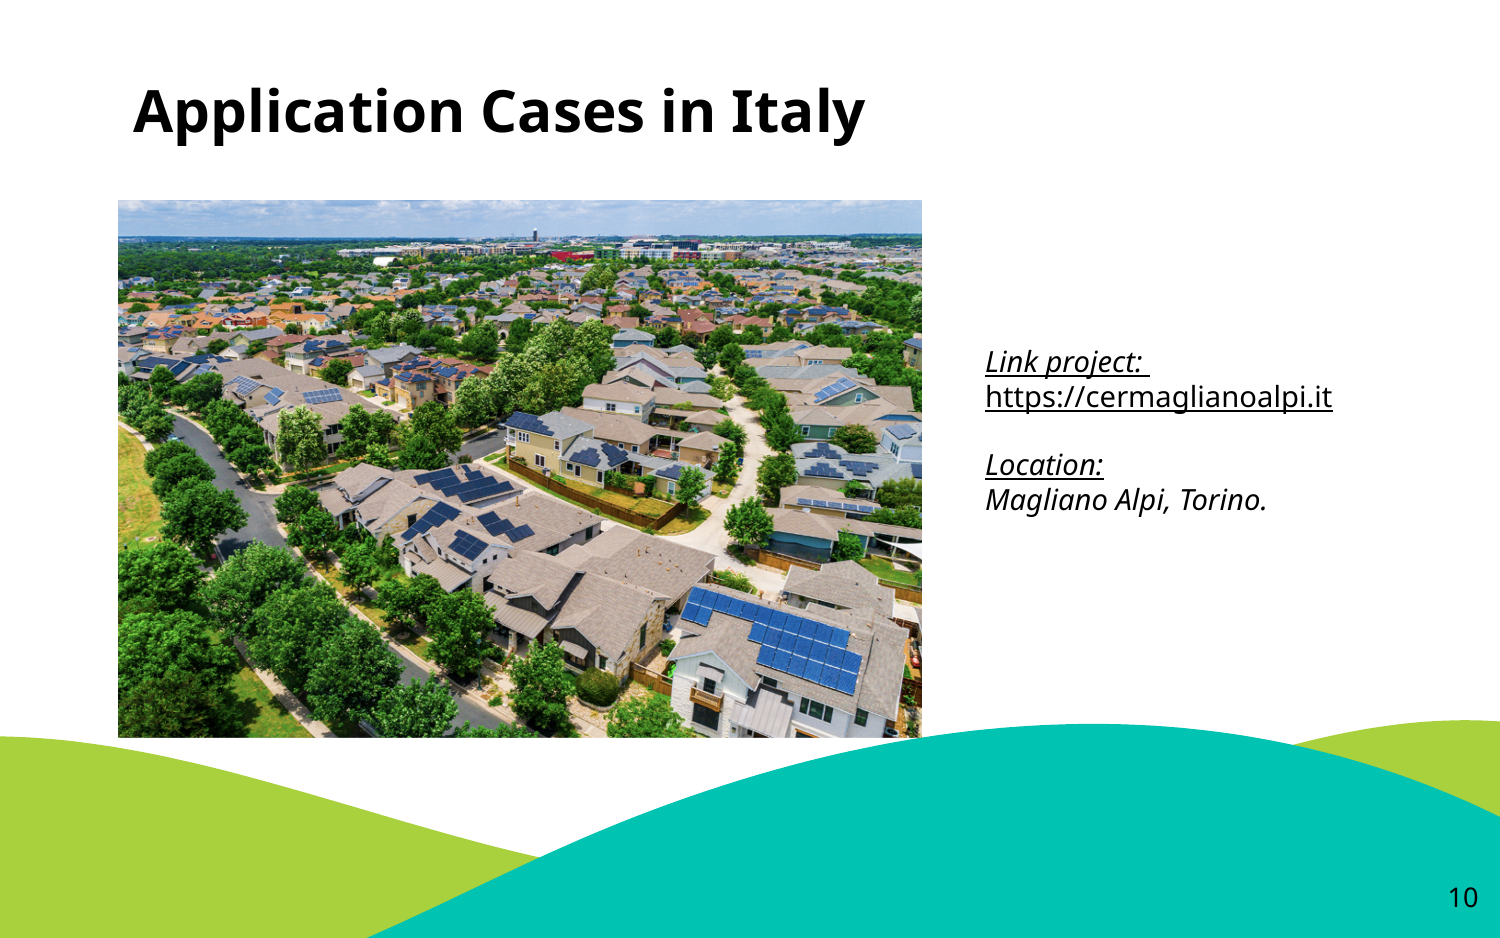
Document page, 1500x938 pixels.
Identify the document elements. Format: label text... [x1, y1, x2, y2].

subtitle Link project: https://cermaglianoalpi.it Location: Magliano Alpi, Torino. [970, 328, 1454, 622]
picture [118, 200, 922, 738]
title Application Cases in Italy [118, 98, 1382, 190]
slide_number ‹#› [1403, 865, 1494, 938]
